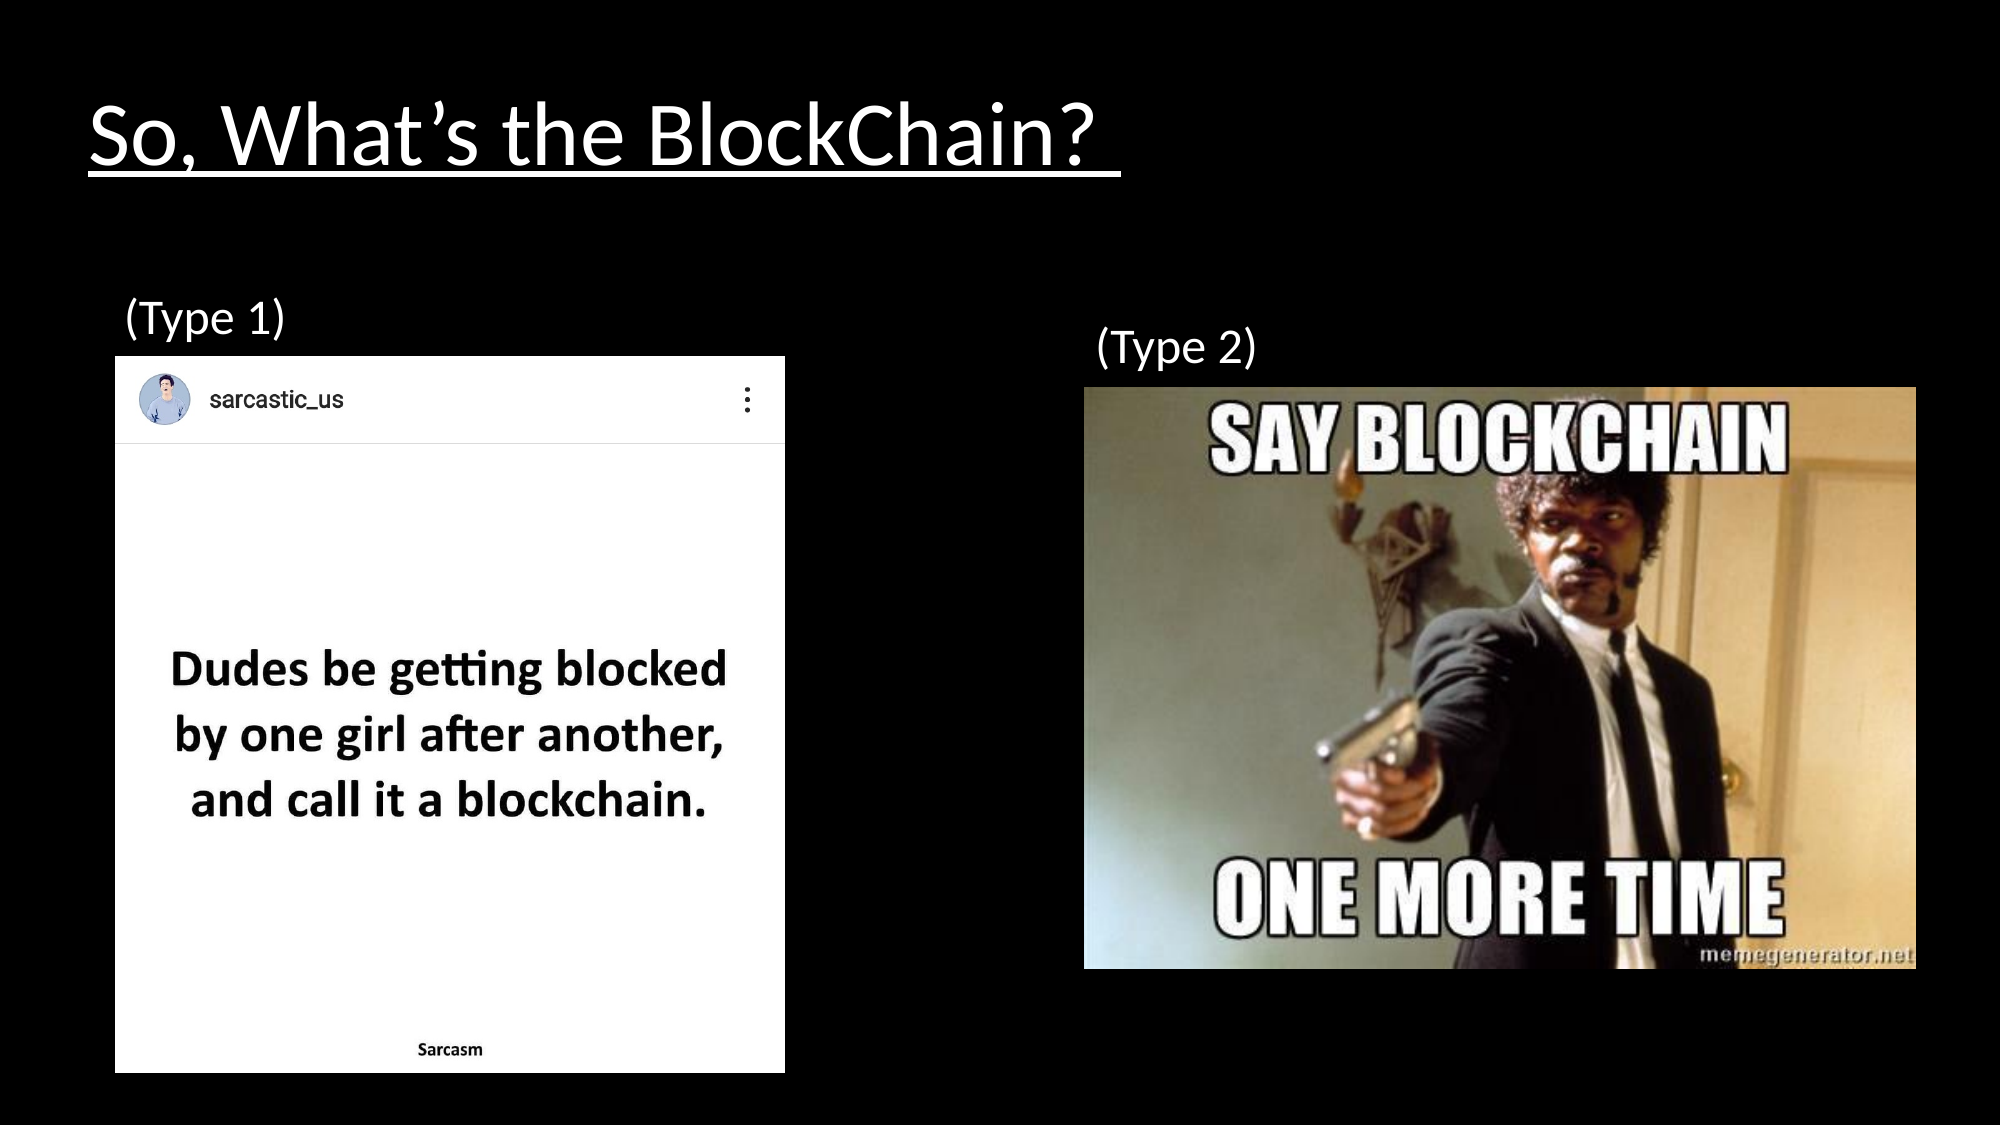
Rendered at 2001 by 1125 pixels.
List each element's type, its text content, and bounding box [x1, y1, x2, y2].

picture [115, 356, 785, 1073]
text_box (Type 1) [108, 277, 533, 353]
picture [1084, 387, 1916, 969]
text_box (Type 2) [1080, 305, 2000, 381]
text_box So, What’s the BlockChain? [73, 66, 1233, 192]
